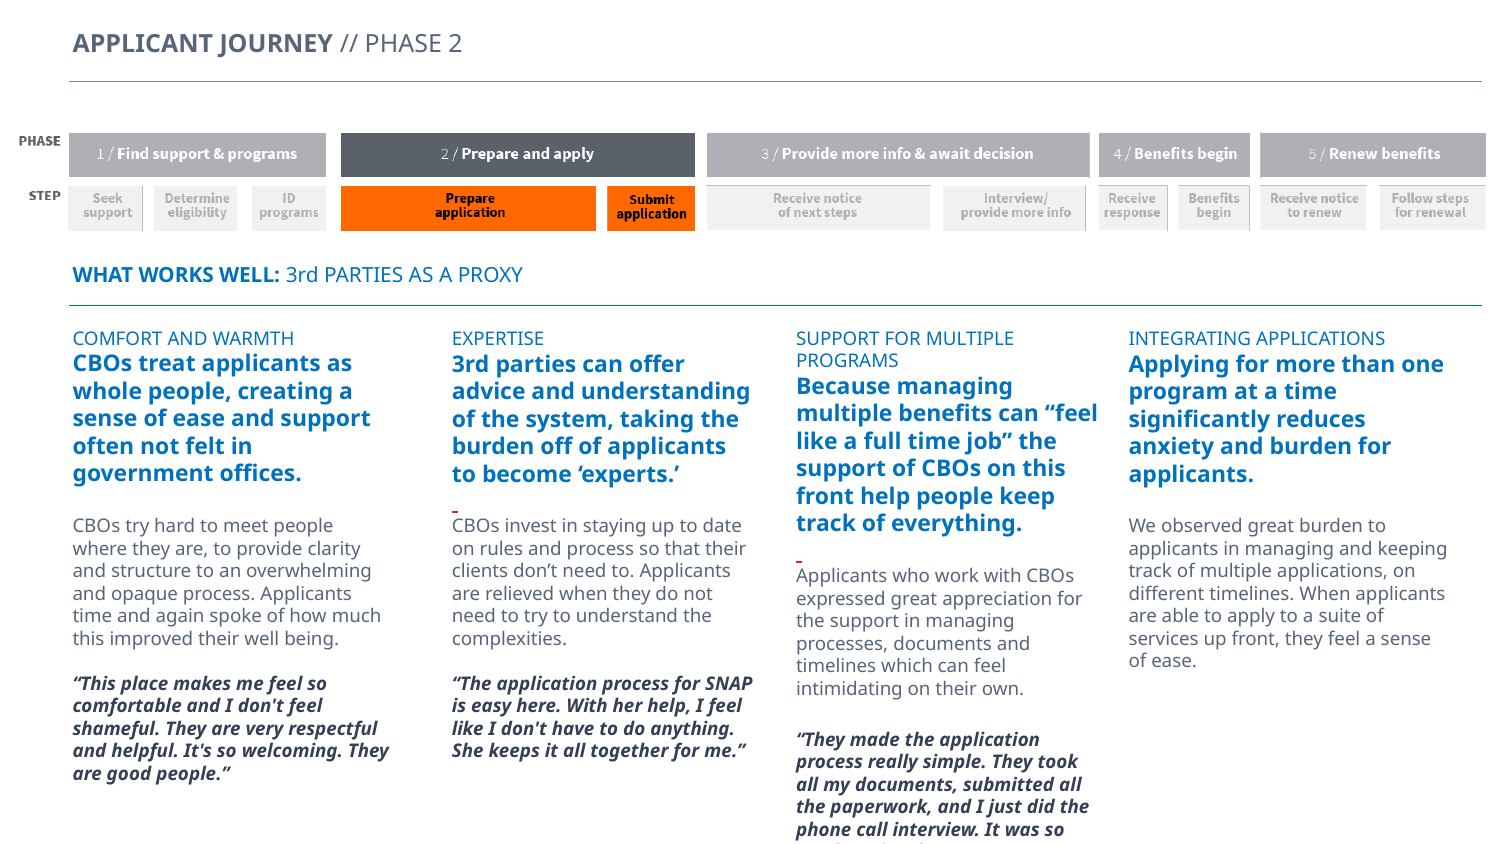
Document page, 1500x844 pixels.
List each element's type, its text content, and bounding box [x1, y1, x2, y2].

text_box INTEGRATING APPLICATIONS Applying for more than one program at a time significantly reduces anxiety and burden for applicants. We observed great burden to applicants in managing and keeping track of multiple applications, on different timelines. When applicants are able to apply to a suite of services up front, they feel a sense of ease. [1114, 311, 1463, 687]
text_box APPLICANT JOURNEY // PHASE 2 [57, 12, 1107, 73]
text_box WHAT WORKS WELL: 3rd PARTIES AS A PROXY [57, 249, 782, 299]
text_box EXPERTISE 3rd parties can offer advice and understanding of the system, taking the burden off of applicants to become ‘experts.’ CBOs invest in staying up to date on rules and process so that their clients don’t need to. Applicants are relieved when they do not need to try to understand the complexities. “The application process for SNAP is easy here. With her help, I feel like I don't have to do anything. She keeps it all together for me.” [436, 311, 770, 777]
picture [0, 120, 1500, 241]
text_box SUPPORT FOR MULTIPLE PROGRAMS Because managing multiple benefits can “feel like a full time job” the support of CBOs on this front help people keep track of everything. Applicants who work with CBOs expressed great appreciation for the support in managing processes, documents and timelines which can feel intimidating on their own. “They made the application process really simple. They took all my documents, submitted all the paperwork, and I just did the phone call interview. It was so much easier than I ever anticipated.” [781, 311, 1114, 844]
text_box COMFORT AND WARMTH CBOs treat applicants as whole people, creating a sense of ease and support often not felt in government offices. CBOs try hard to meet people where they are, to provide clarity and structure to an overwhelming and opaque process. Applicants time and again spoke of how much this improved their well being. “This place makes me feel so comfortable and I don't feel shameful. They are very respectful and helpful. It's so welcoming. They are good people.” [57, 311, 407, 844]
